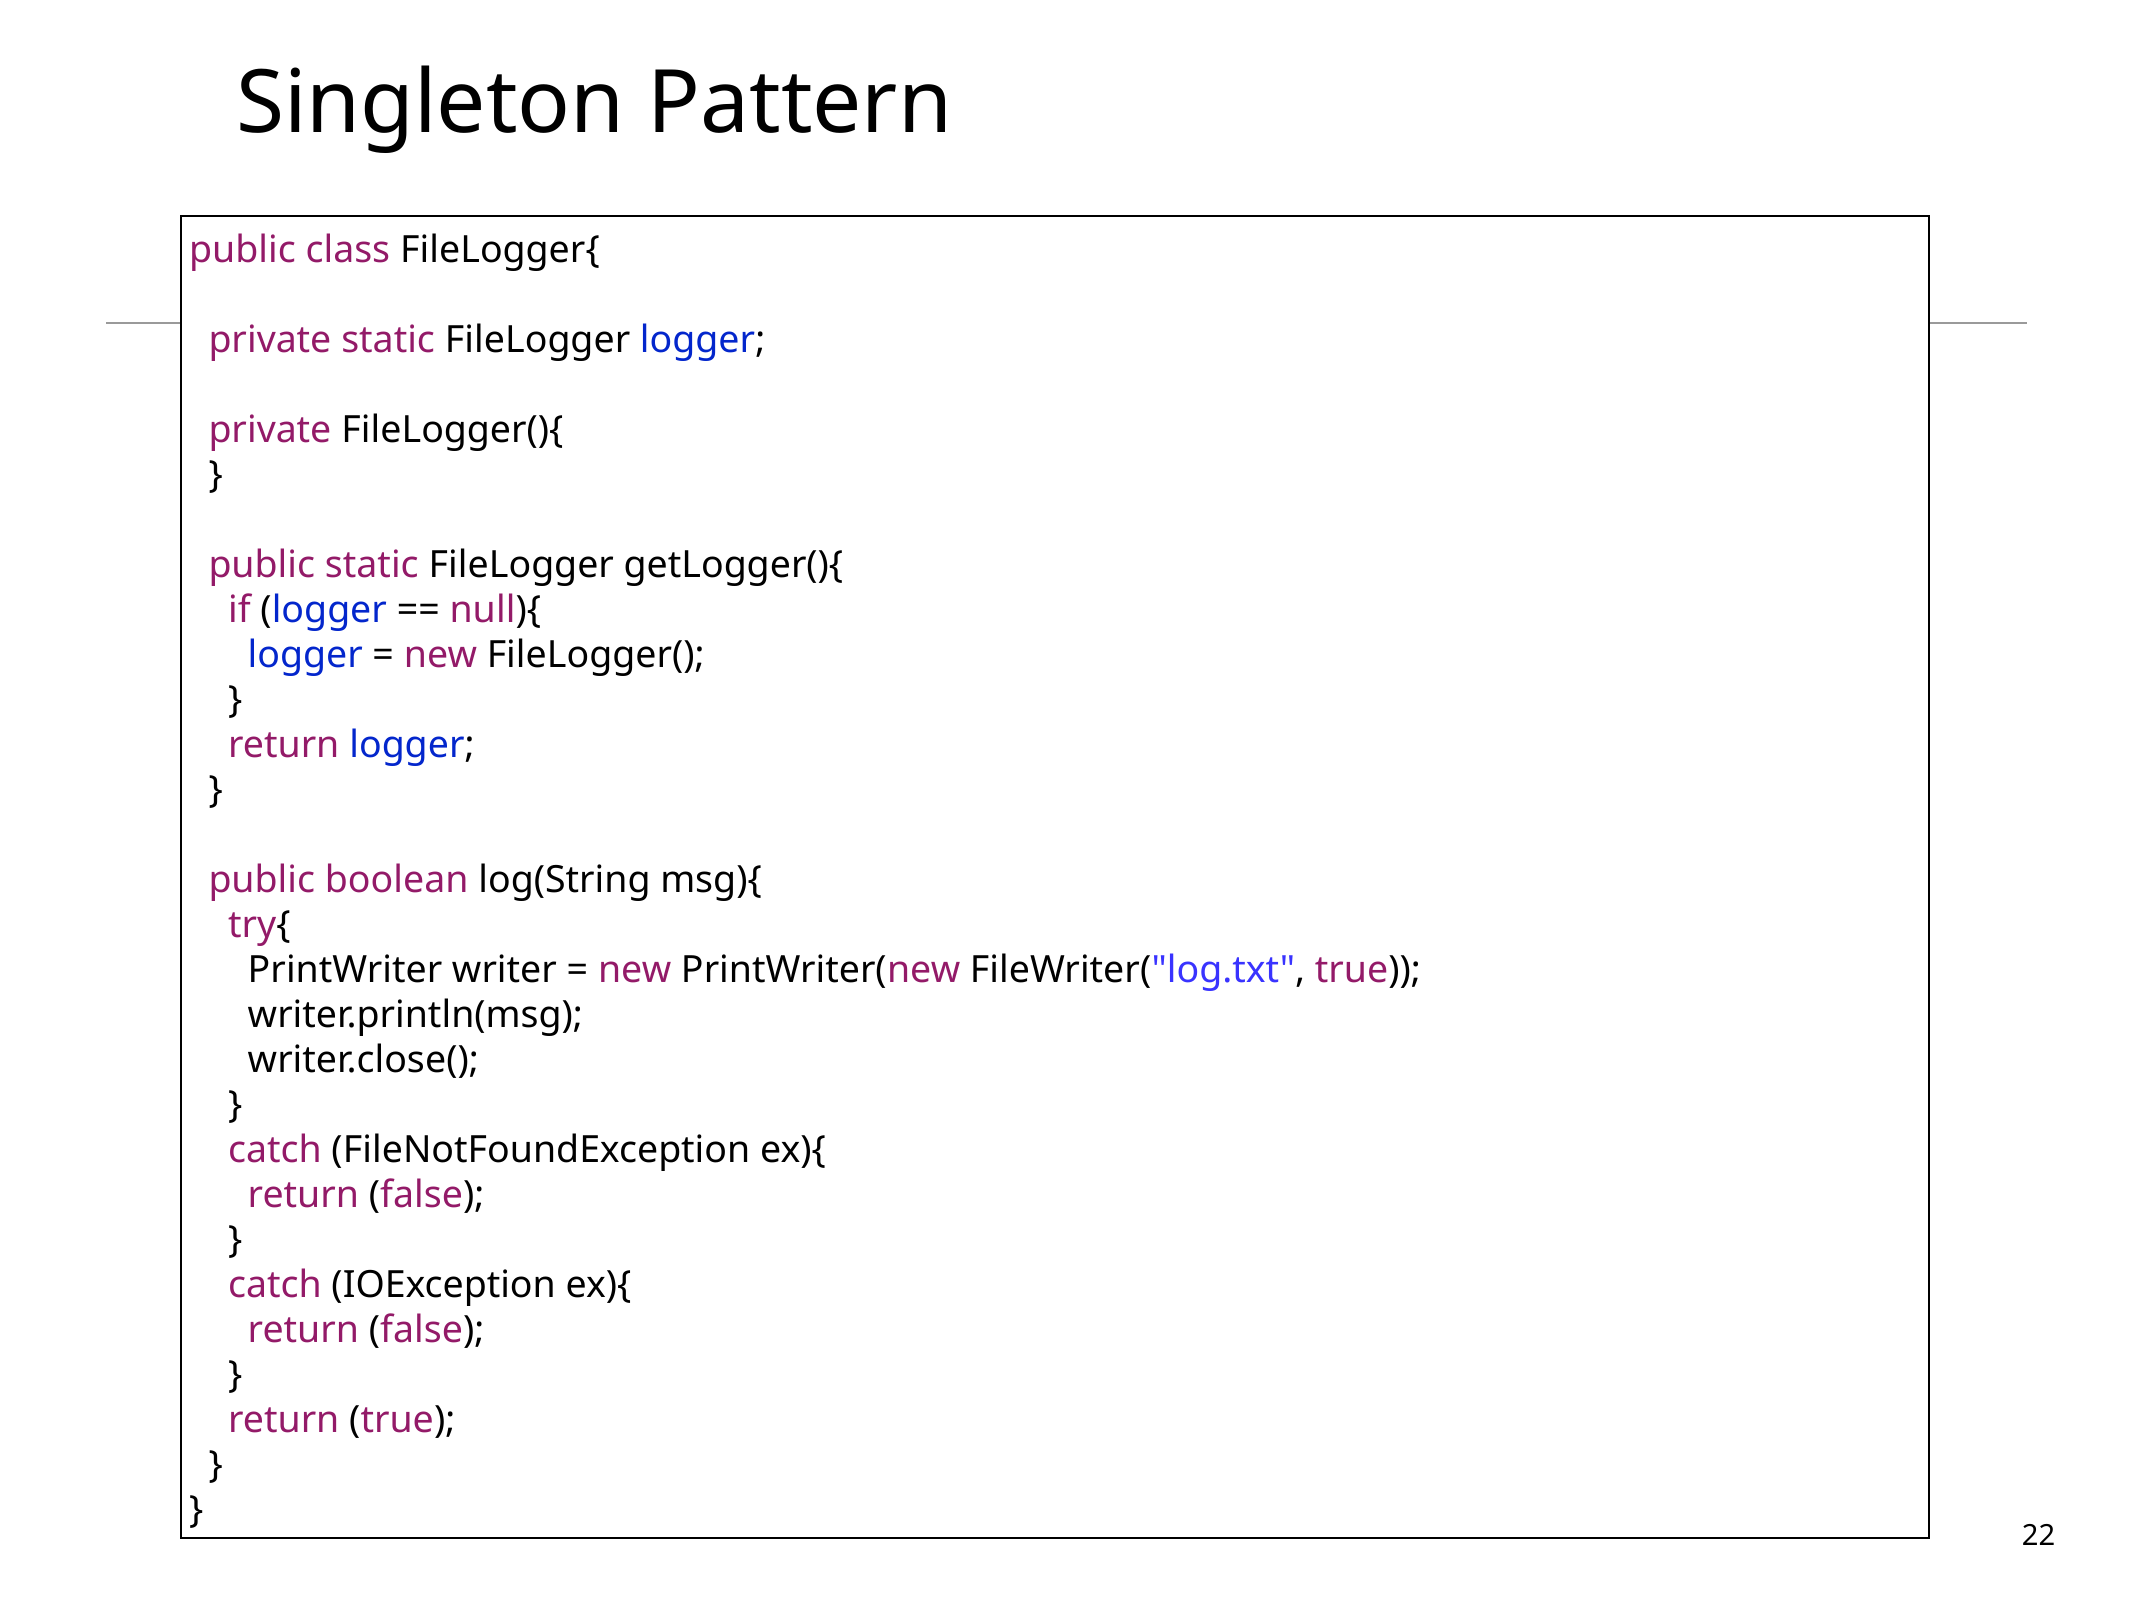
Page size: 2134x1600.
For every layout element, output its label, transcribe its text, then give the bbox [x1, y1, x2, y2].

text_box public class FileLogger{ private static FileLogger logger; private FileLogger(){ } public static FileLogger getLogger(){ if (logger == null){ logger = new FileLogger(); } return logger; } public boolean log(String msg){ try{ PrintWriter writer = new PrintWriter(new FileWriter("log.txt", true)); writer.println(msg); writer.close(); } catch (FileNotFoundException ex){ return (false); } catch (IOException ex){ return (false); } return (true); } } [180, 216, 1929, 1538]
slide_number 22 [2011, 1507, 2065, 1559]
title Singleton Pattern [227, 0, 2134, 160]
